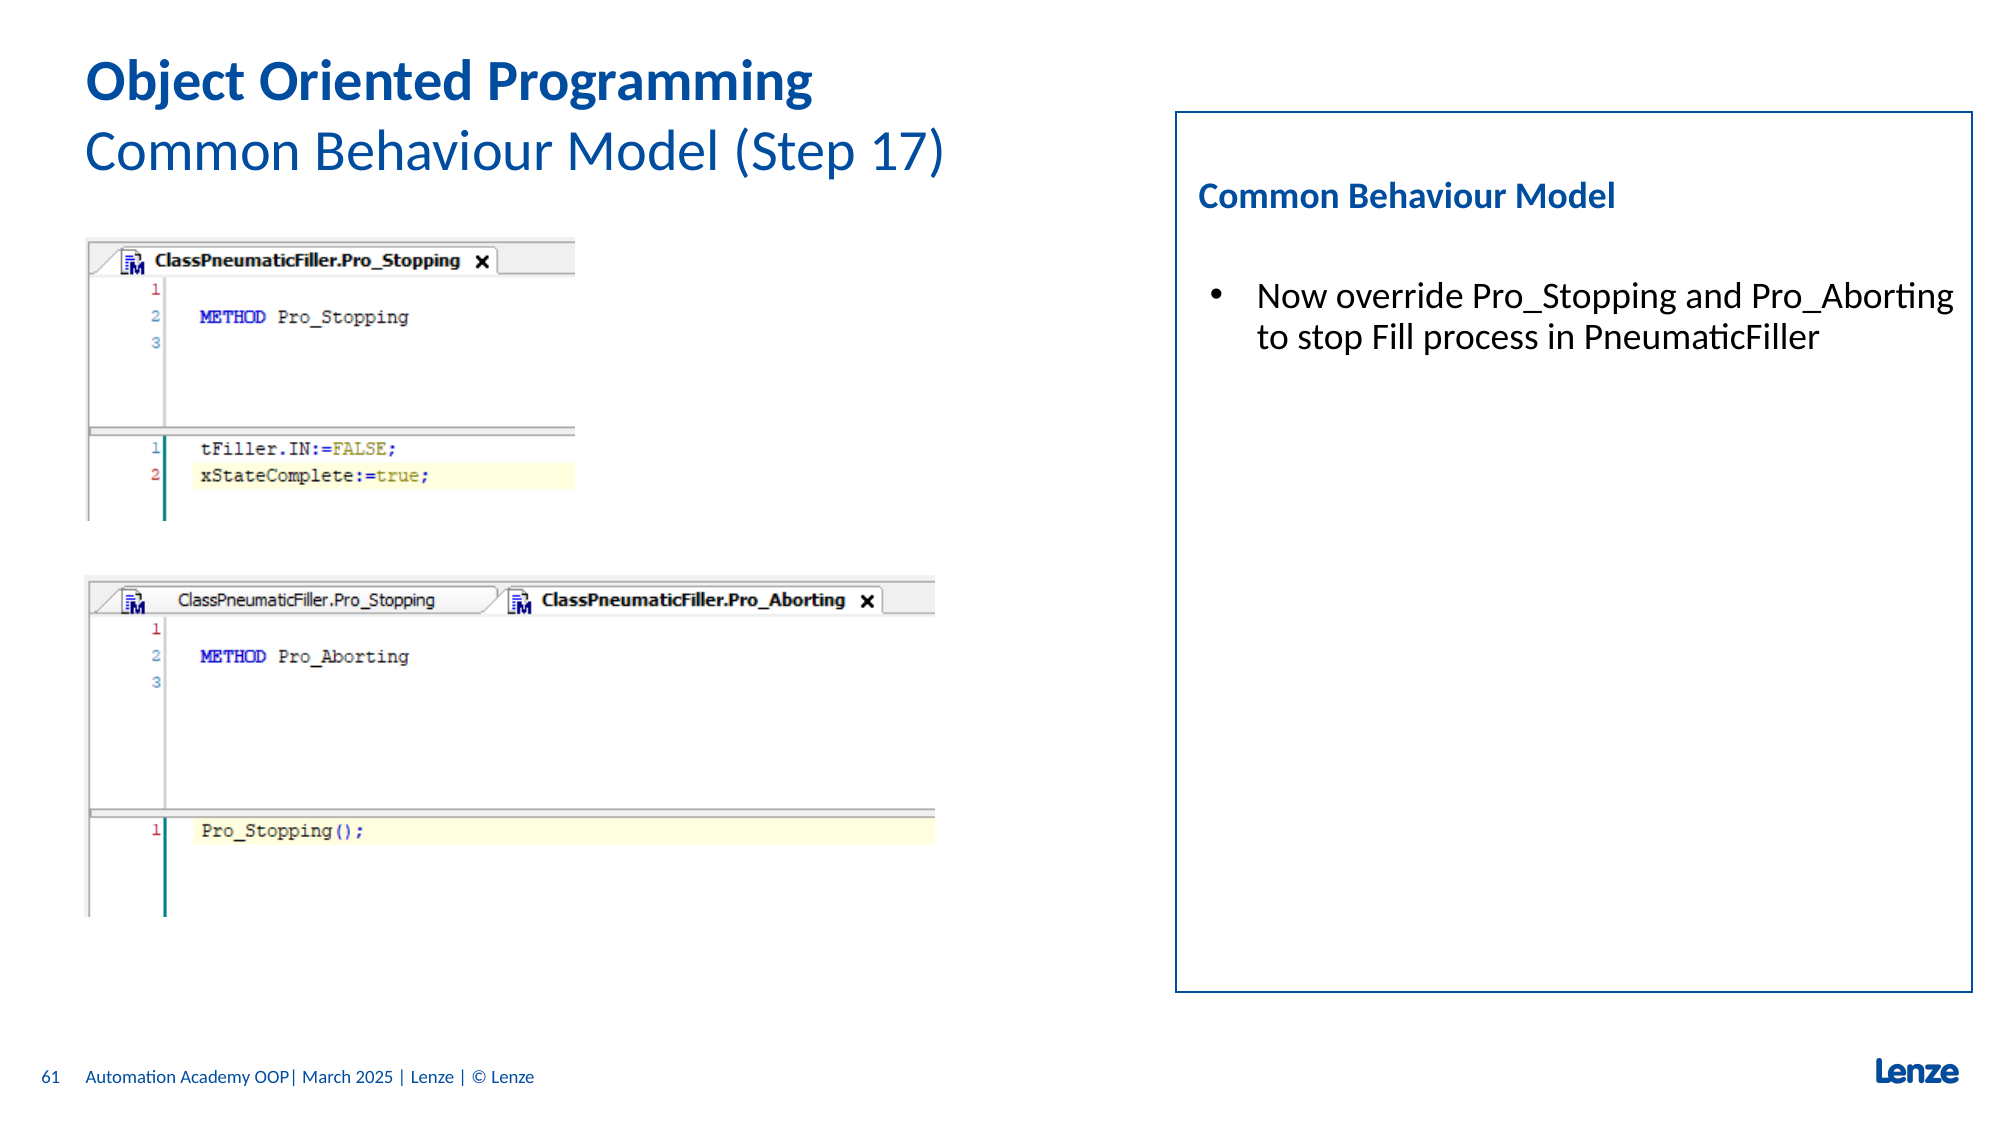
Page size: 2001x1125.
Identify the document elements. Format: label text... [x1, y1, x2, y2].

footer Automation Academy OOP| March 2025 | Lenze | © Lenze [85, 1027, 834, 1088]
slide_number 61 [0, 1027, 61, 1088]
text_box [1175, 112, 1973, 992]
picture [85, 237, 575, 521]
picture [84, 575, 935, 917]
title Common Behaviour Model (Step 17) [85, 113, 1140, 183]
list Object Oriented Programming [84, 34, 1249, 113]
picture [1851, 1033, 1984, 1108]
